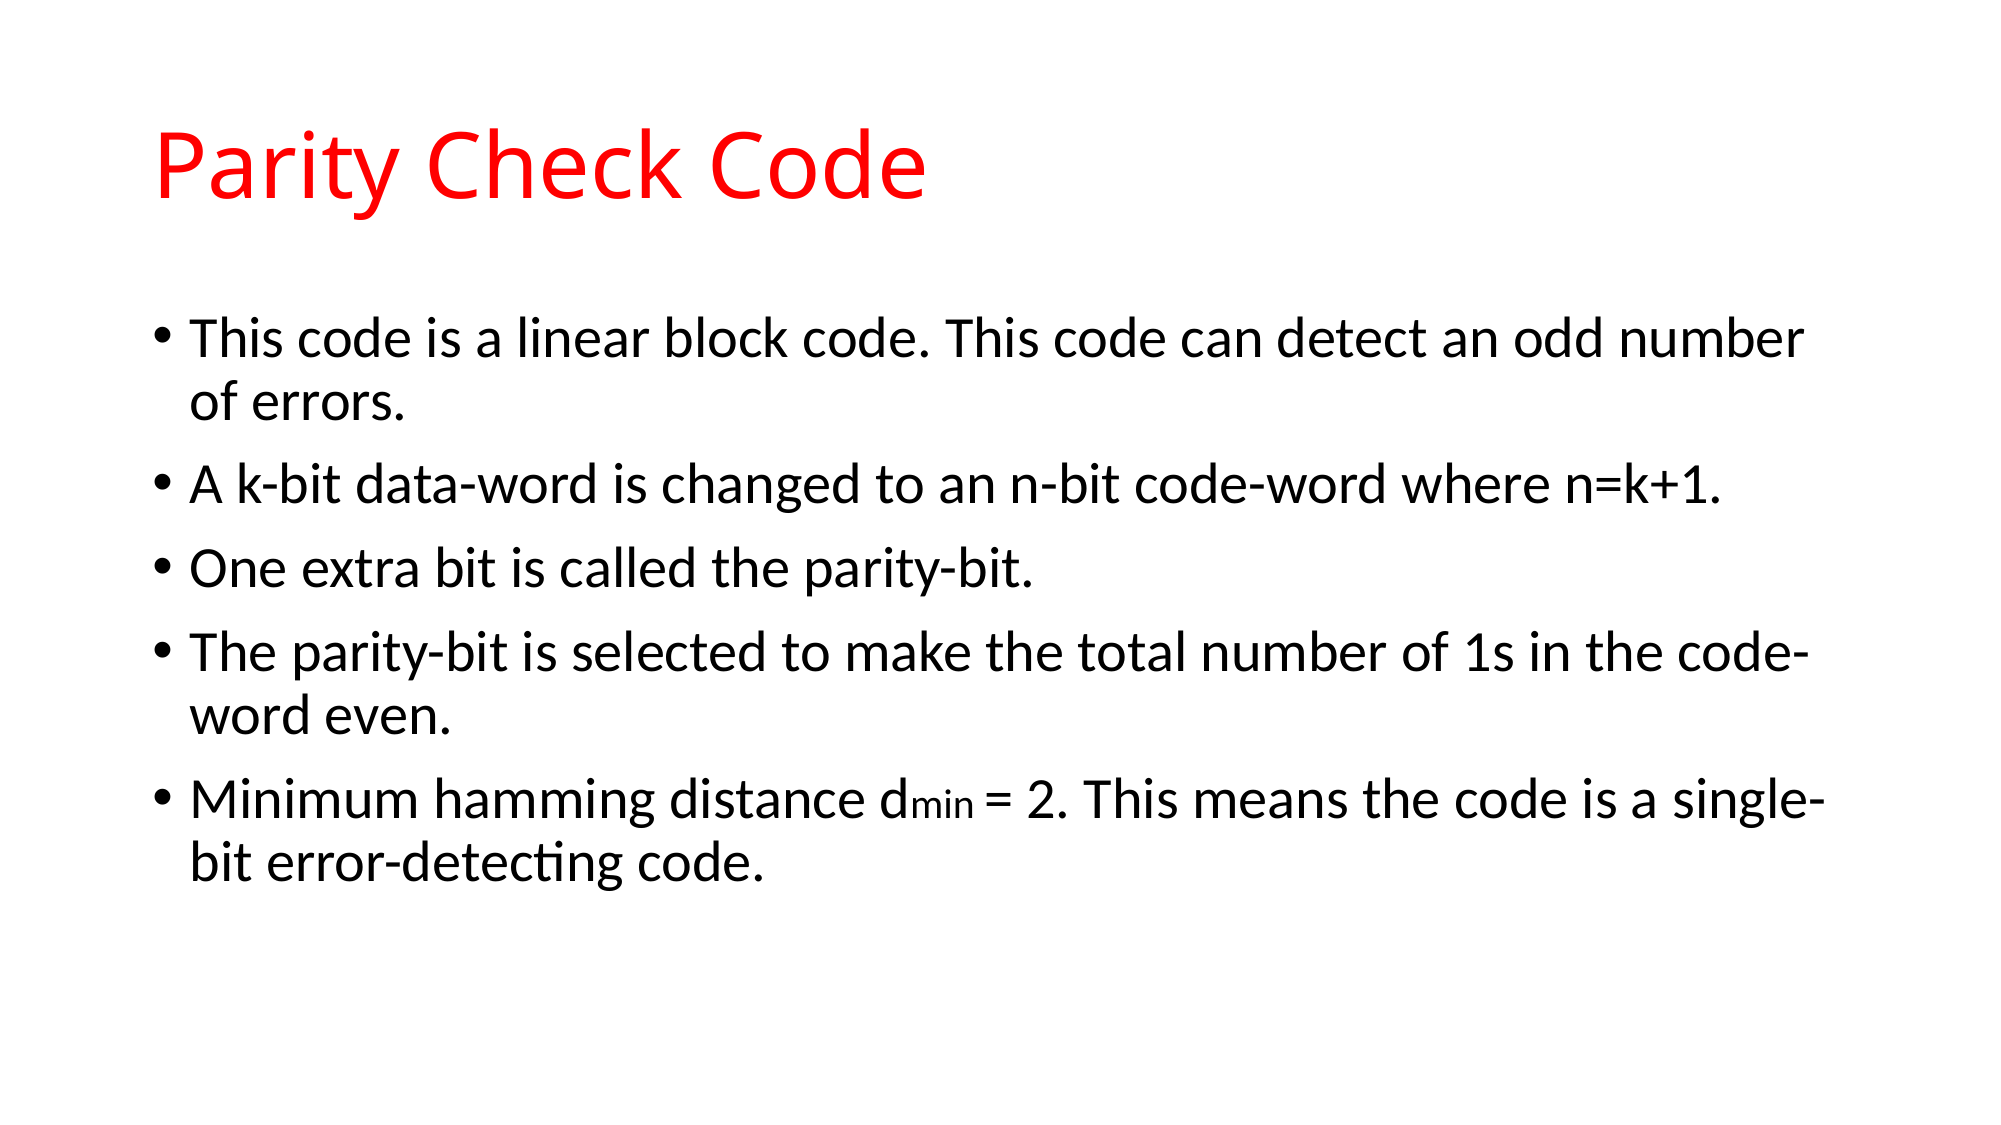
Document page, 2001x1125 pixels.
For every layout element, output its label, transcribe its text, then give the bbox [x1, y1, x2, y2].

list This code is a linear block code. This code can detect an odd number of errors. A k-bit data-word is changed to an n-bit code-word where n=k+1. One extra bit is called the parity-bit. The parity-bit is selected to make the total number of 1s in the code-word even. Minimum hamming distance dmin = 2. This means the code is a single-bit error-detecting code. [137, 299, 1863, 1014]
title Parity Check Code [137, 59, 1863, 278]
